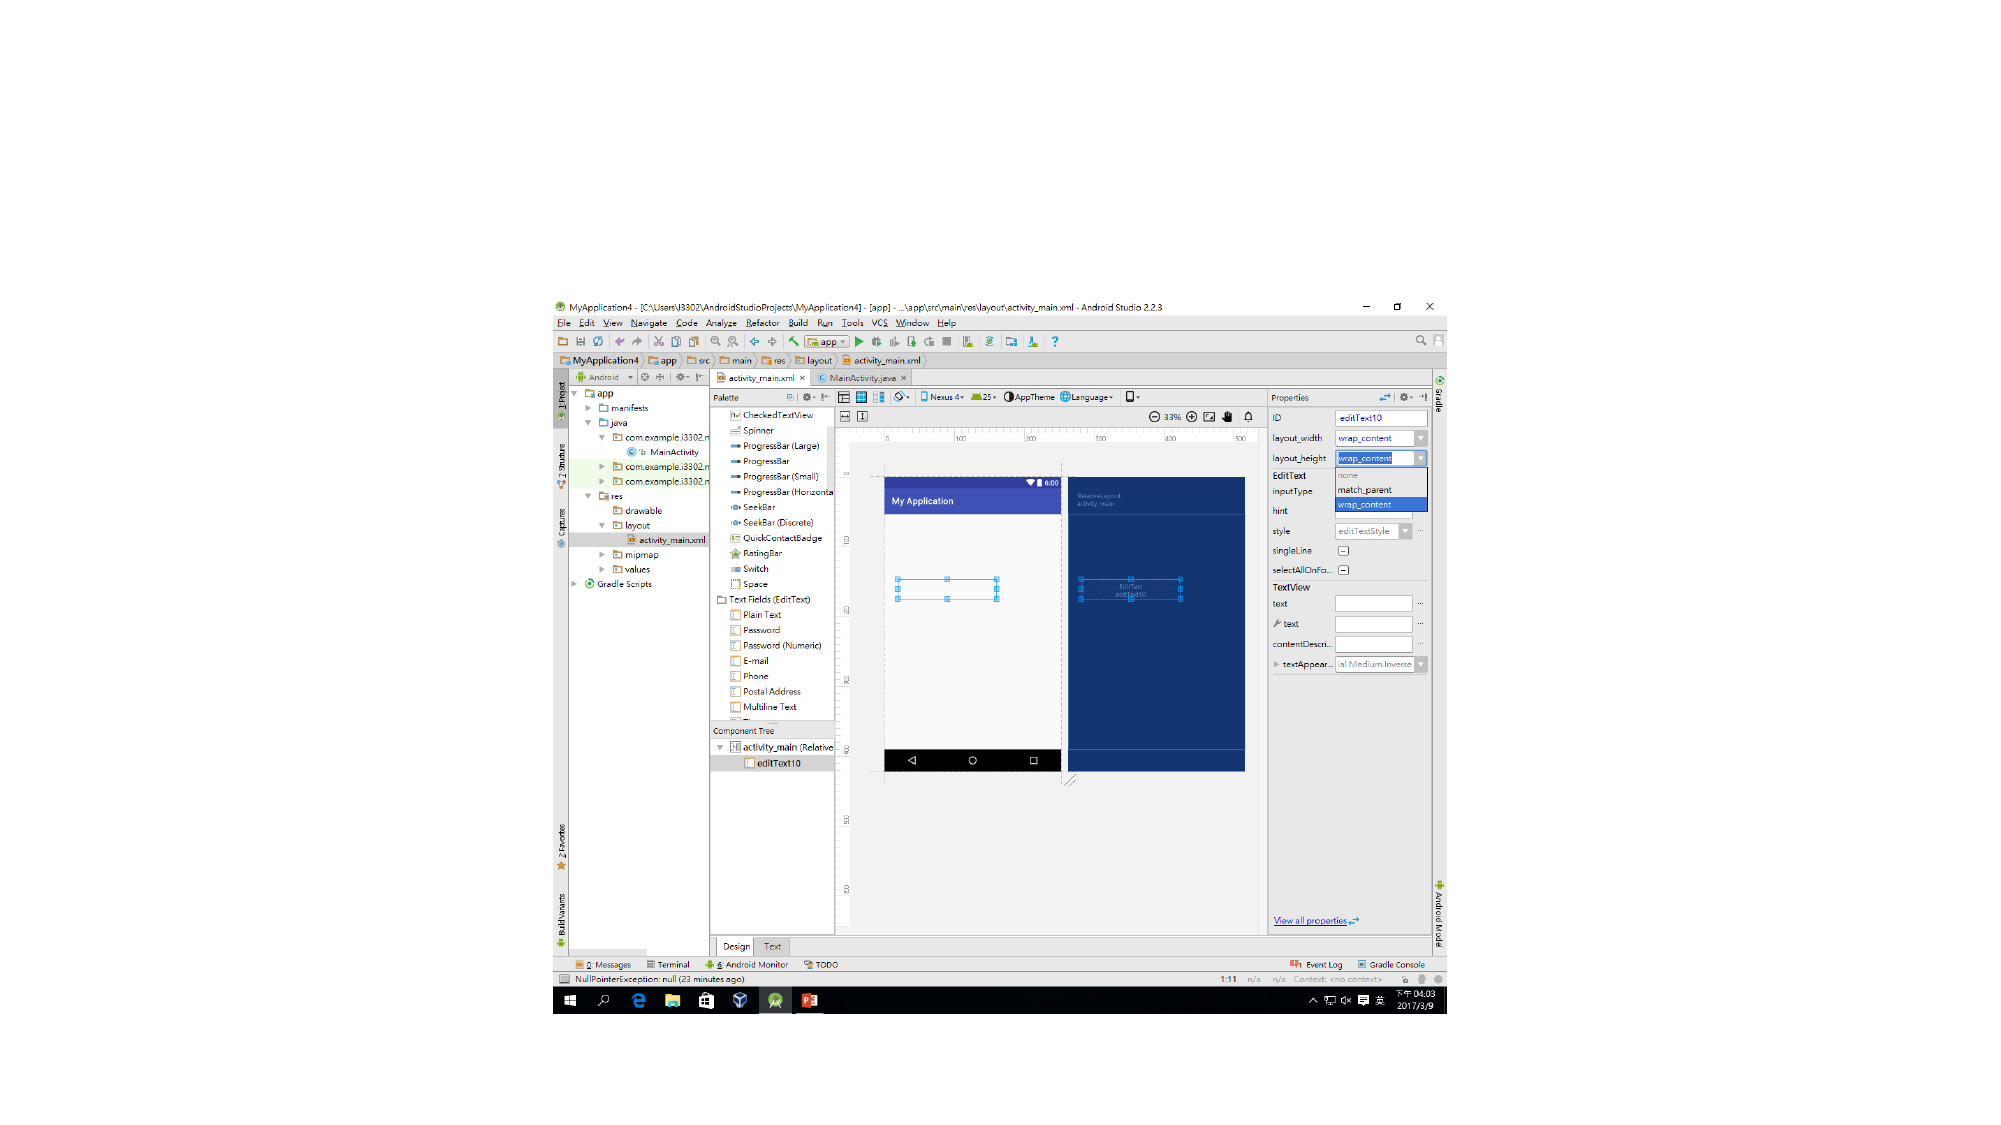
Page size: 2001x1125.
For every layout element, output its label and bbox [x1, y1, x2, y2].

list [553, 299, 1447, 1014]
